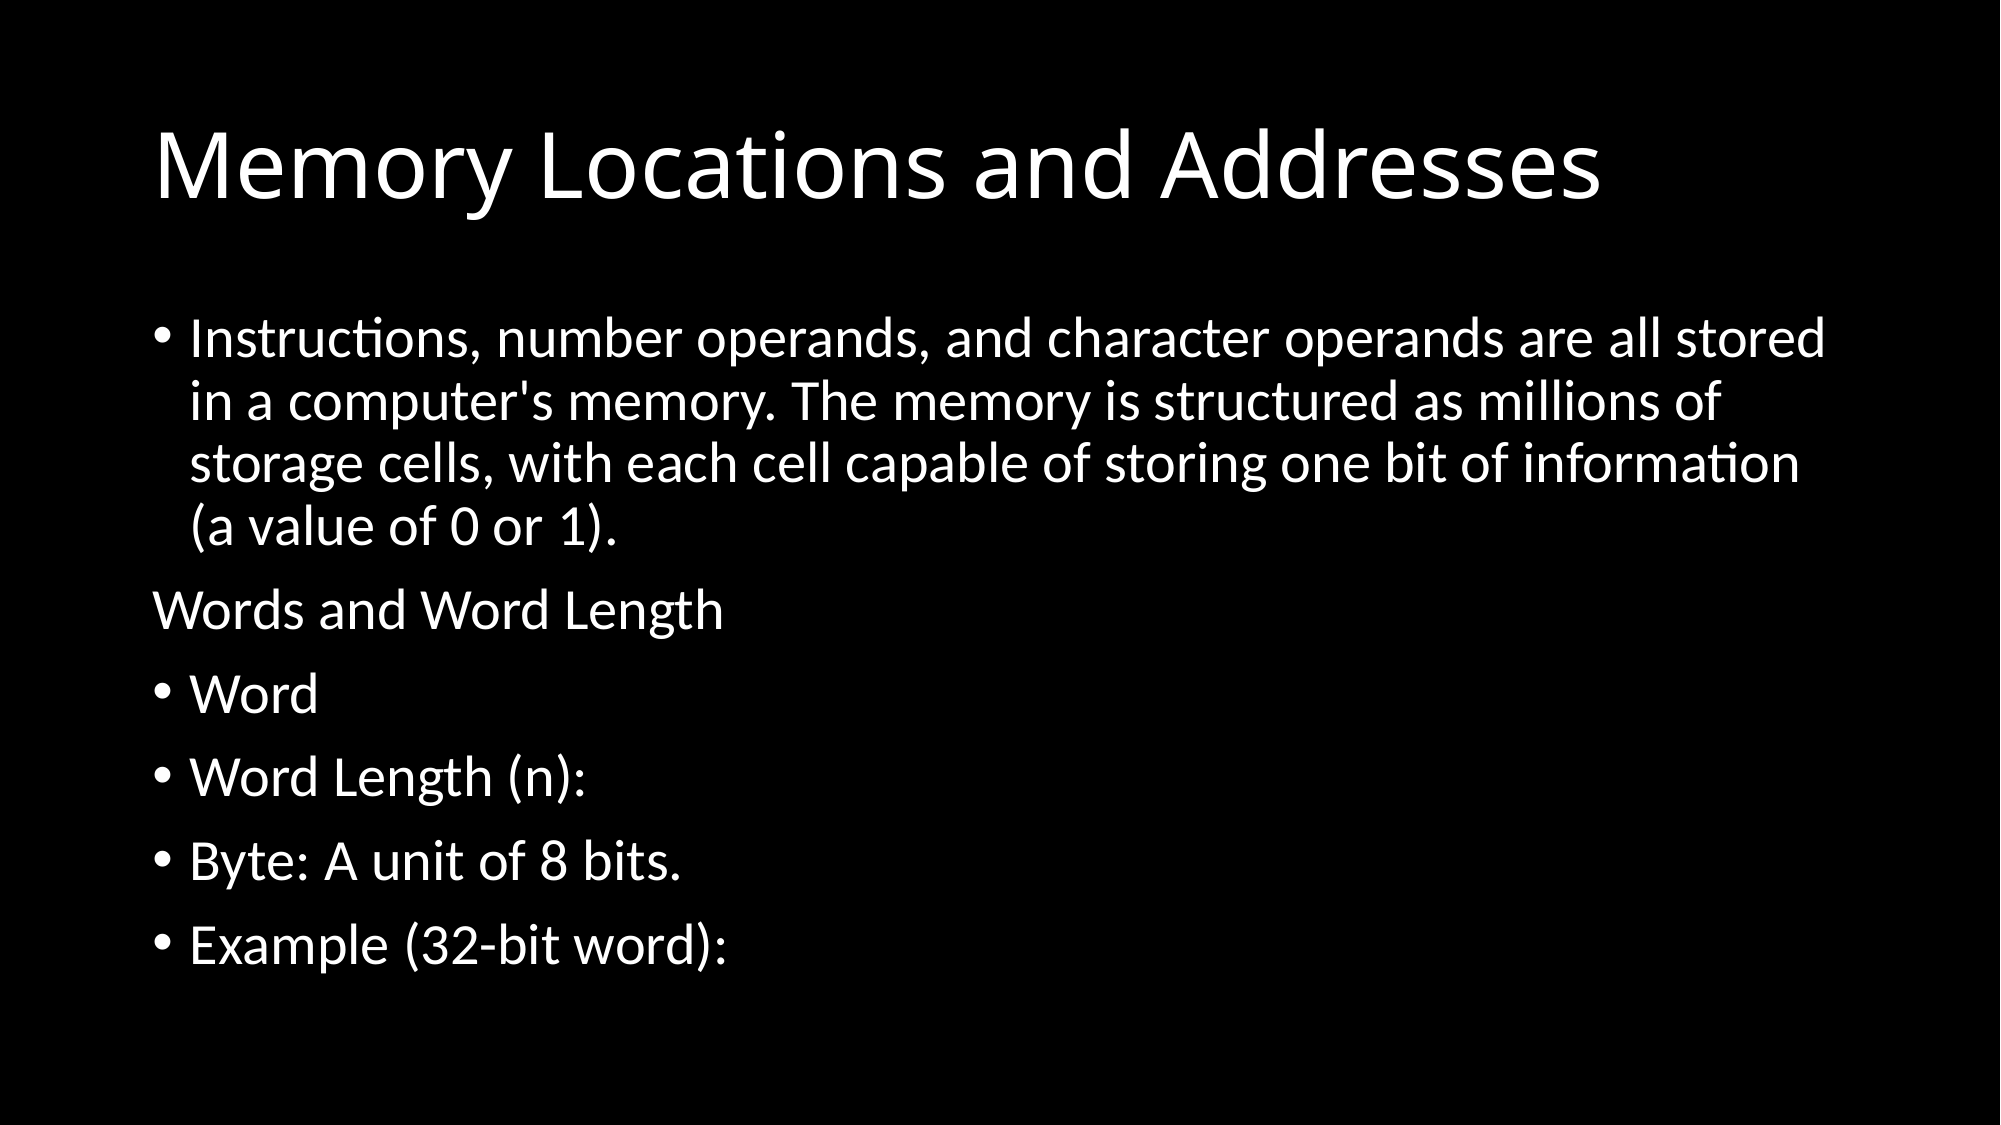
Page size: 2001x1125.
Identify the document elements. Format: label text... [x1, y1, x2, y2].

list Instructions, number operands, and character operands are all stored in a computer's memory. The memory is structured as millions of storage cells, with each cell capable of storing one bit of information (a value of 0 or 1). Words and Word Length Word Word Length (n): Byte: A unit of 8 bits. Example (32-bit word): [137, 299, 1863, 1014]
title Memory Locations and Addresses [137, 59, 1863, 278]
